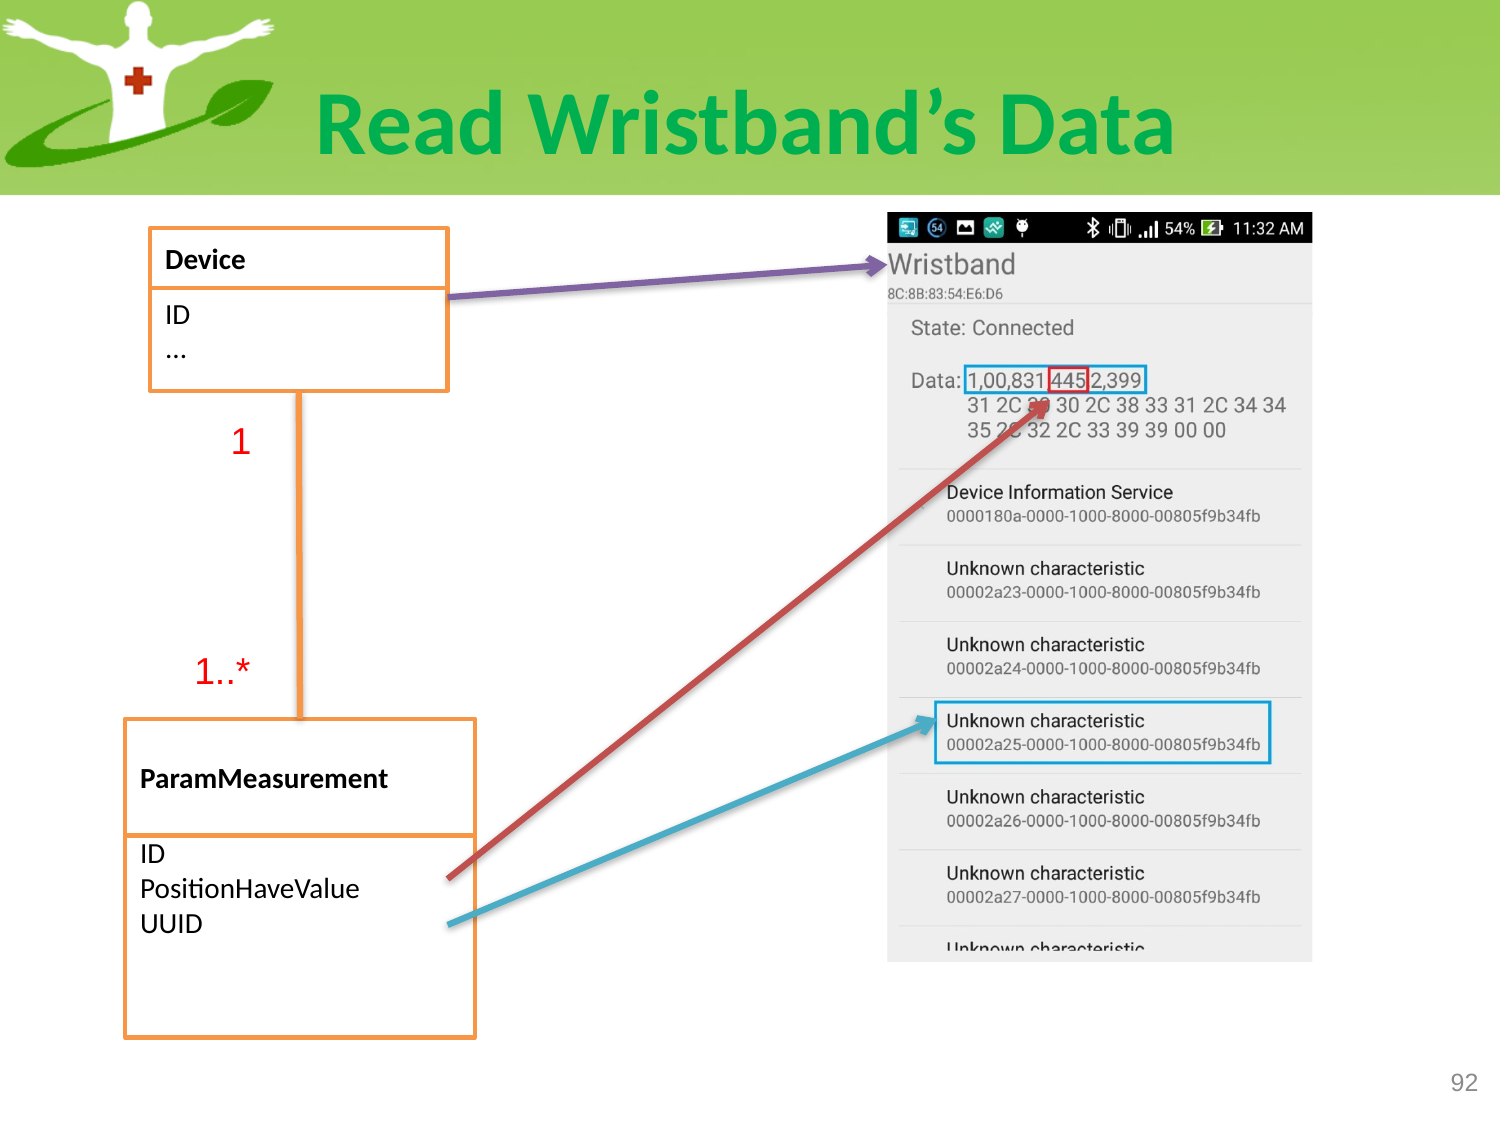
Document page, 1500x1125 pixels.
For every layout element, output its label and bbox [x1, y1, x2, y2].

text_box [149, 228, 448, 391]
text_box [447, 399, 1051, 880]
text_box [124, 718, 476, 1038]
text_box [447, 264, 888, 298]
picture [0, 0, 1500, 1125]
text_box [447, 887, 938, 926]
